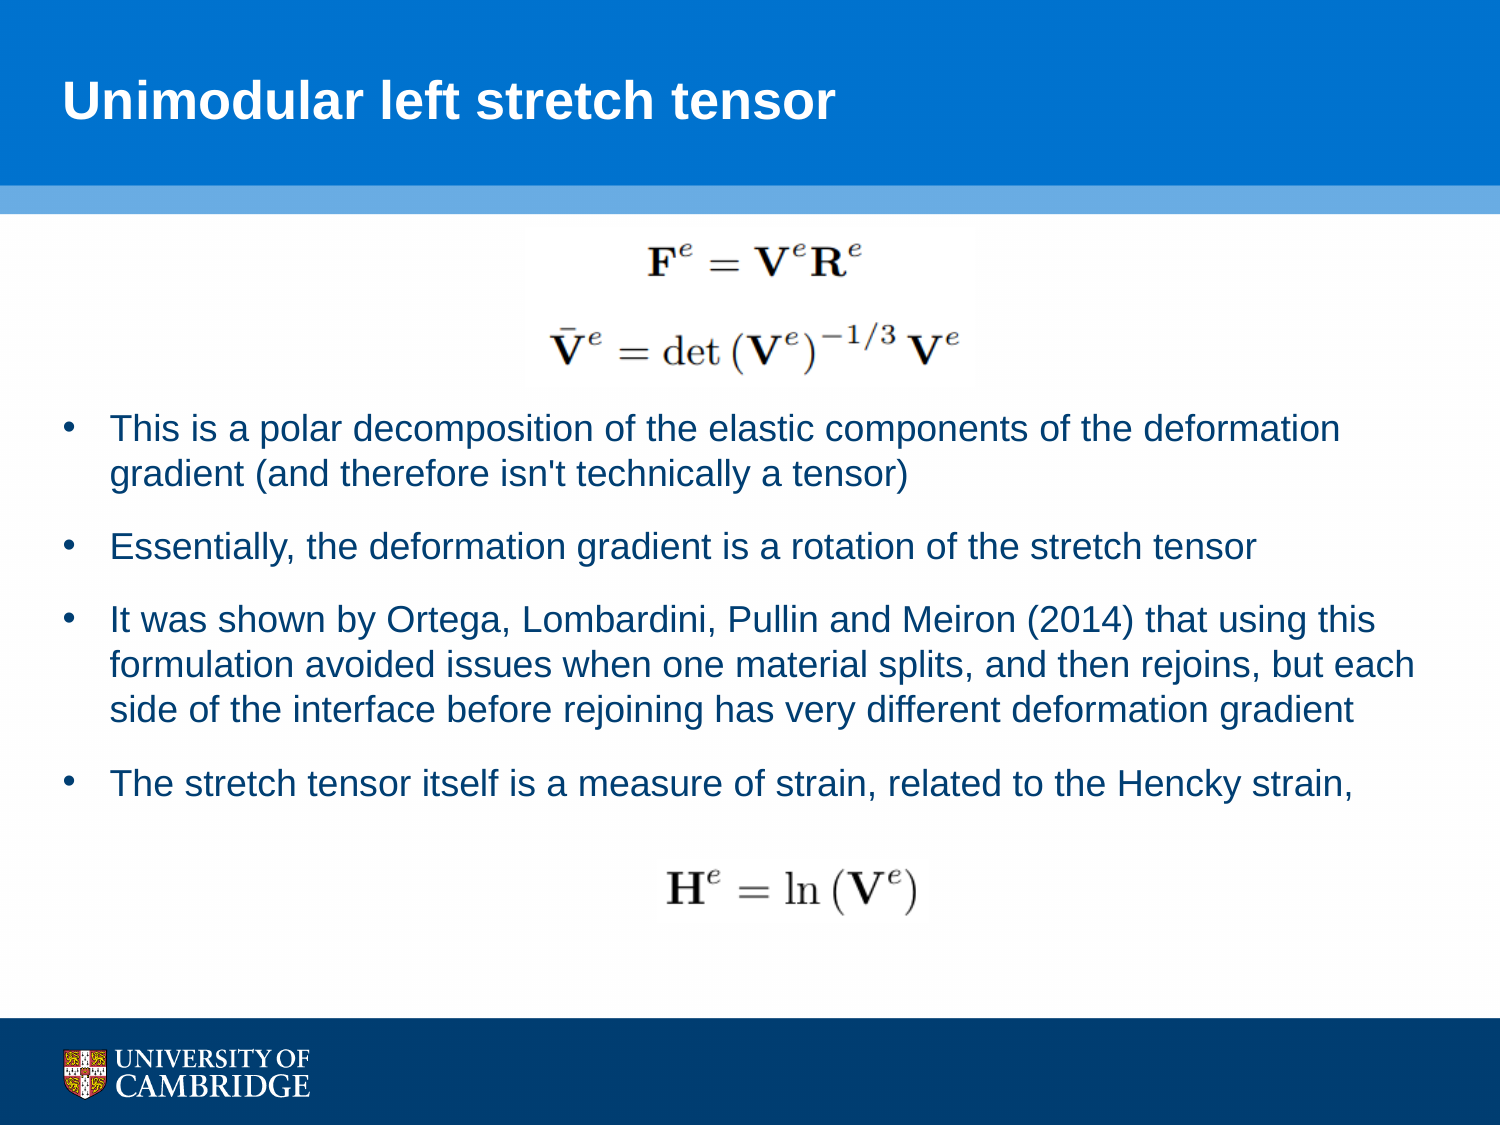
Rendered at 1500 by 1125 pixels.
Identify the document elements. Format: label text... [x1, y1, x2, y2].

text_box This is a polar decomposition of the elastic components of the deformation gradient (and therefore isn't technically a tensor) Essentially, the deformation gradient is a rotation of the stretch tensor It was shown by Ortega, Lombardini, Pullin and Meiron (2014) that using this formulation avoided issues when one material splits, and then rejoins, but each side of the interface before rejoining has very different deformation gradient The stretch tensor itself is a measure of strain, related to the Hencky strain, [62, 257, 1437, 529]
picture [0, 0, 1500, 1125]
title Unimodular left stretch tensor [63, 65, 1437, 135]
